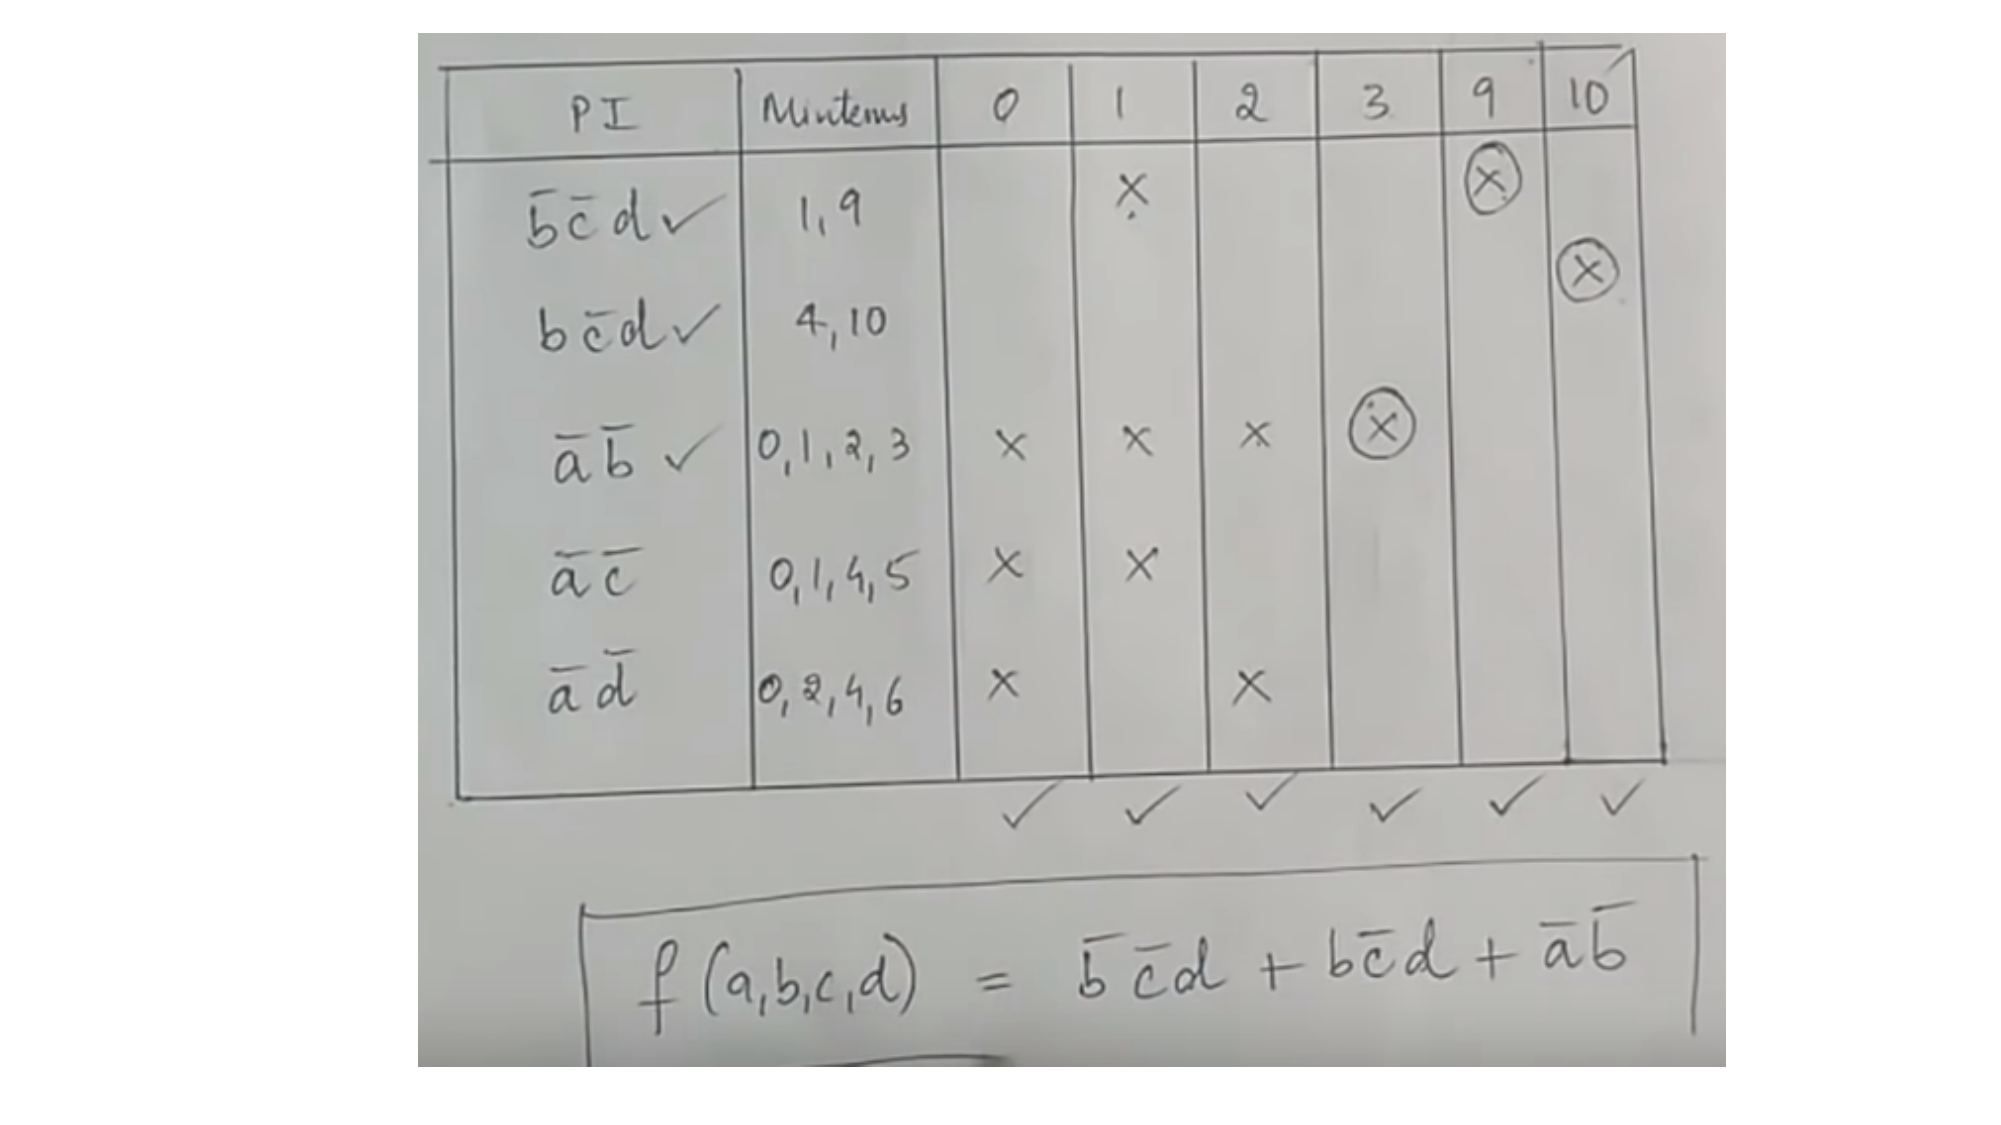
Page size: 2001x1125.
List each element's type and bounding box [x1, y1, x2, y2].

picture [417, 32, 1726, 1067]
